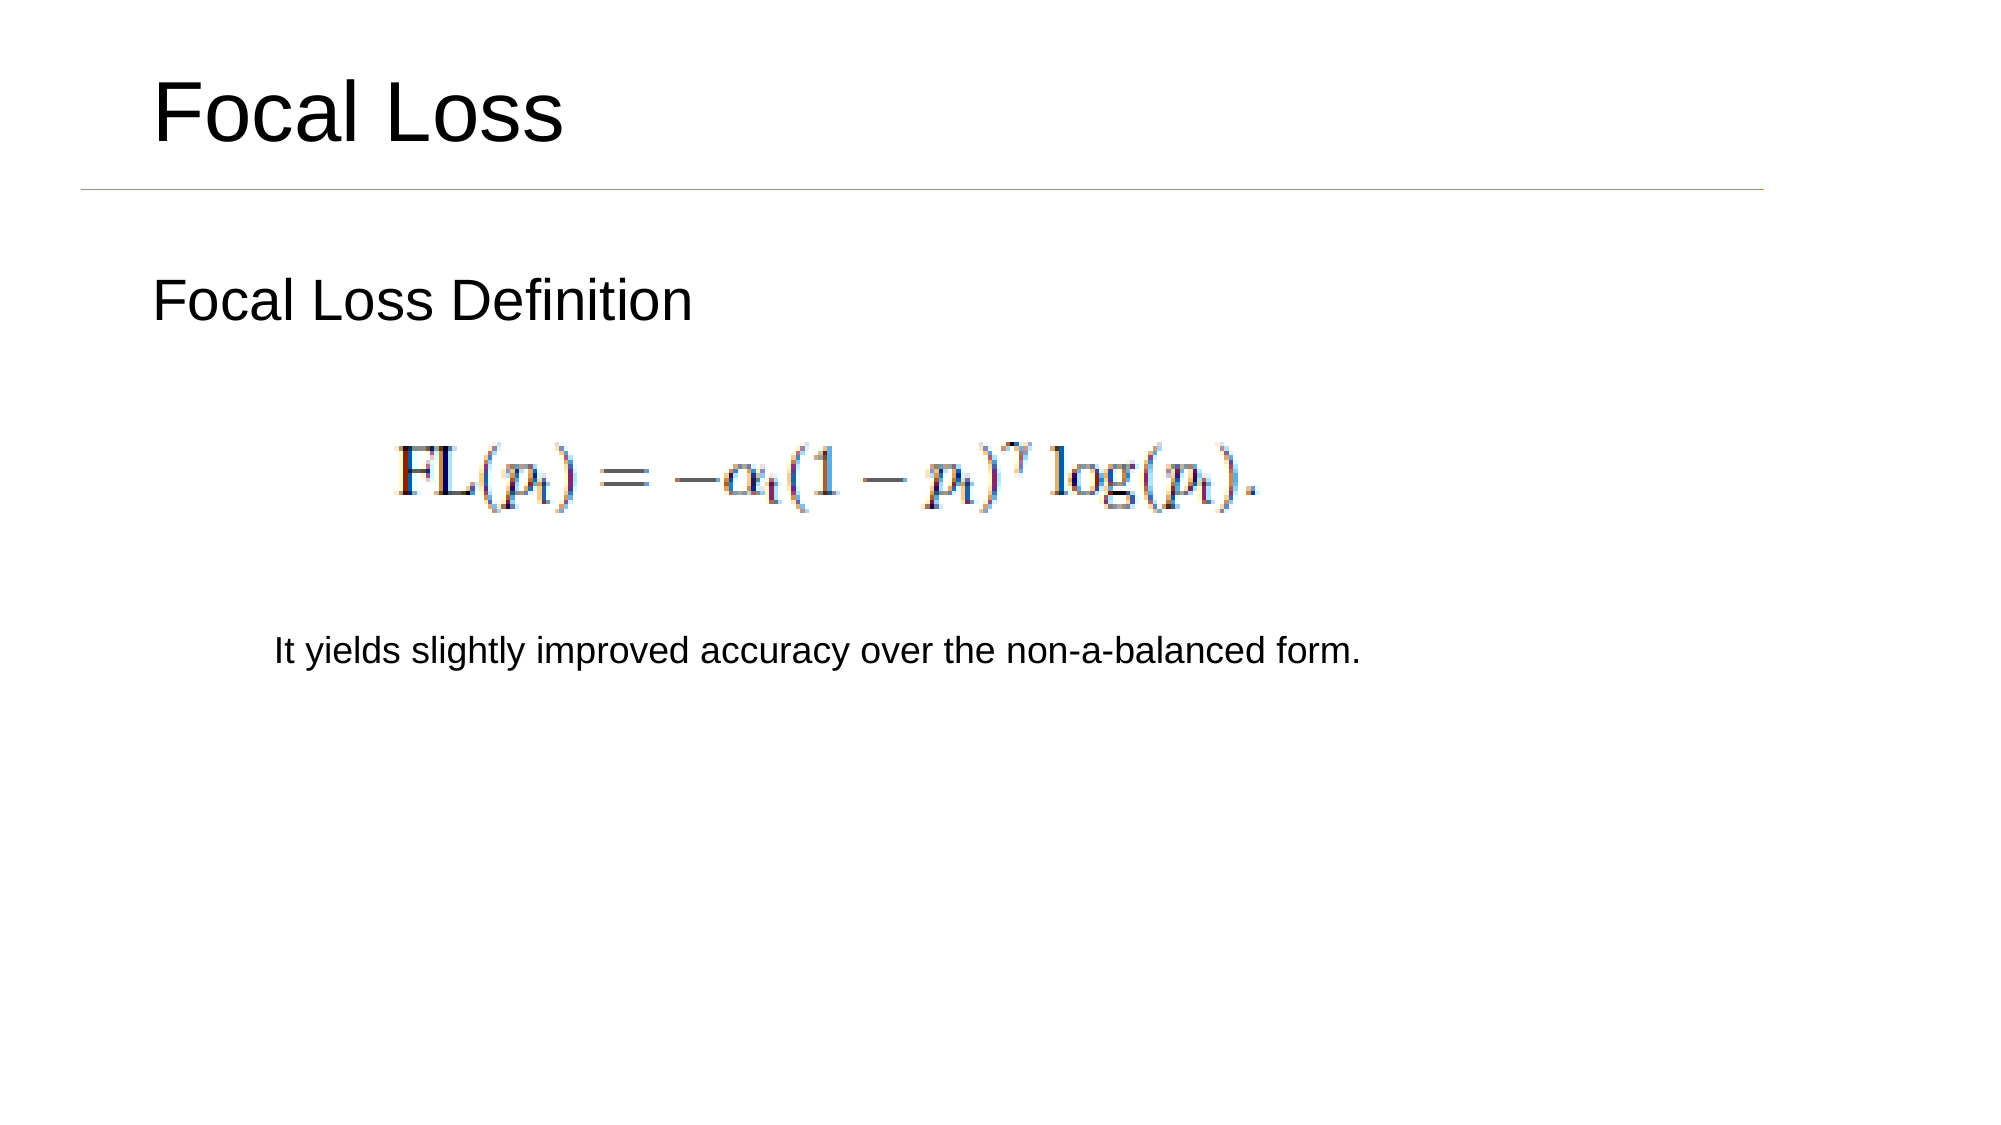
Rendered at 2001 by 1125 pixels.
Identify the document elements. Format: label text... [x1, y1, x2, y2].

picture [368, 393, 1296, 563]
text_box Focal Loss Definition [137, 247, 1157, 356]
text_box It yields slightly improved accuracy over the non-a-balanced form. [259, 618, 1587, 679]
title Focal Loss [137, 59, 1157, 168]
